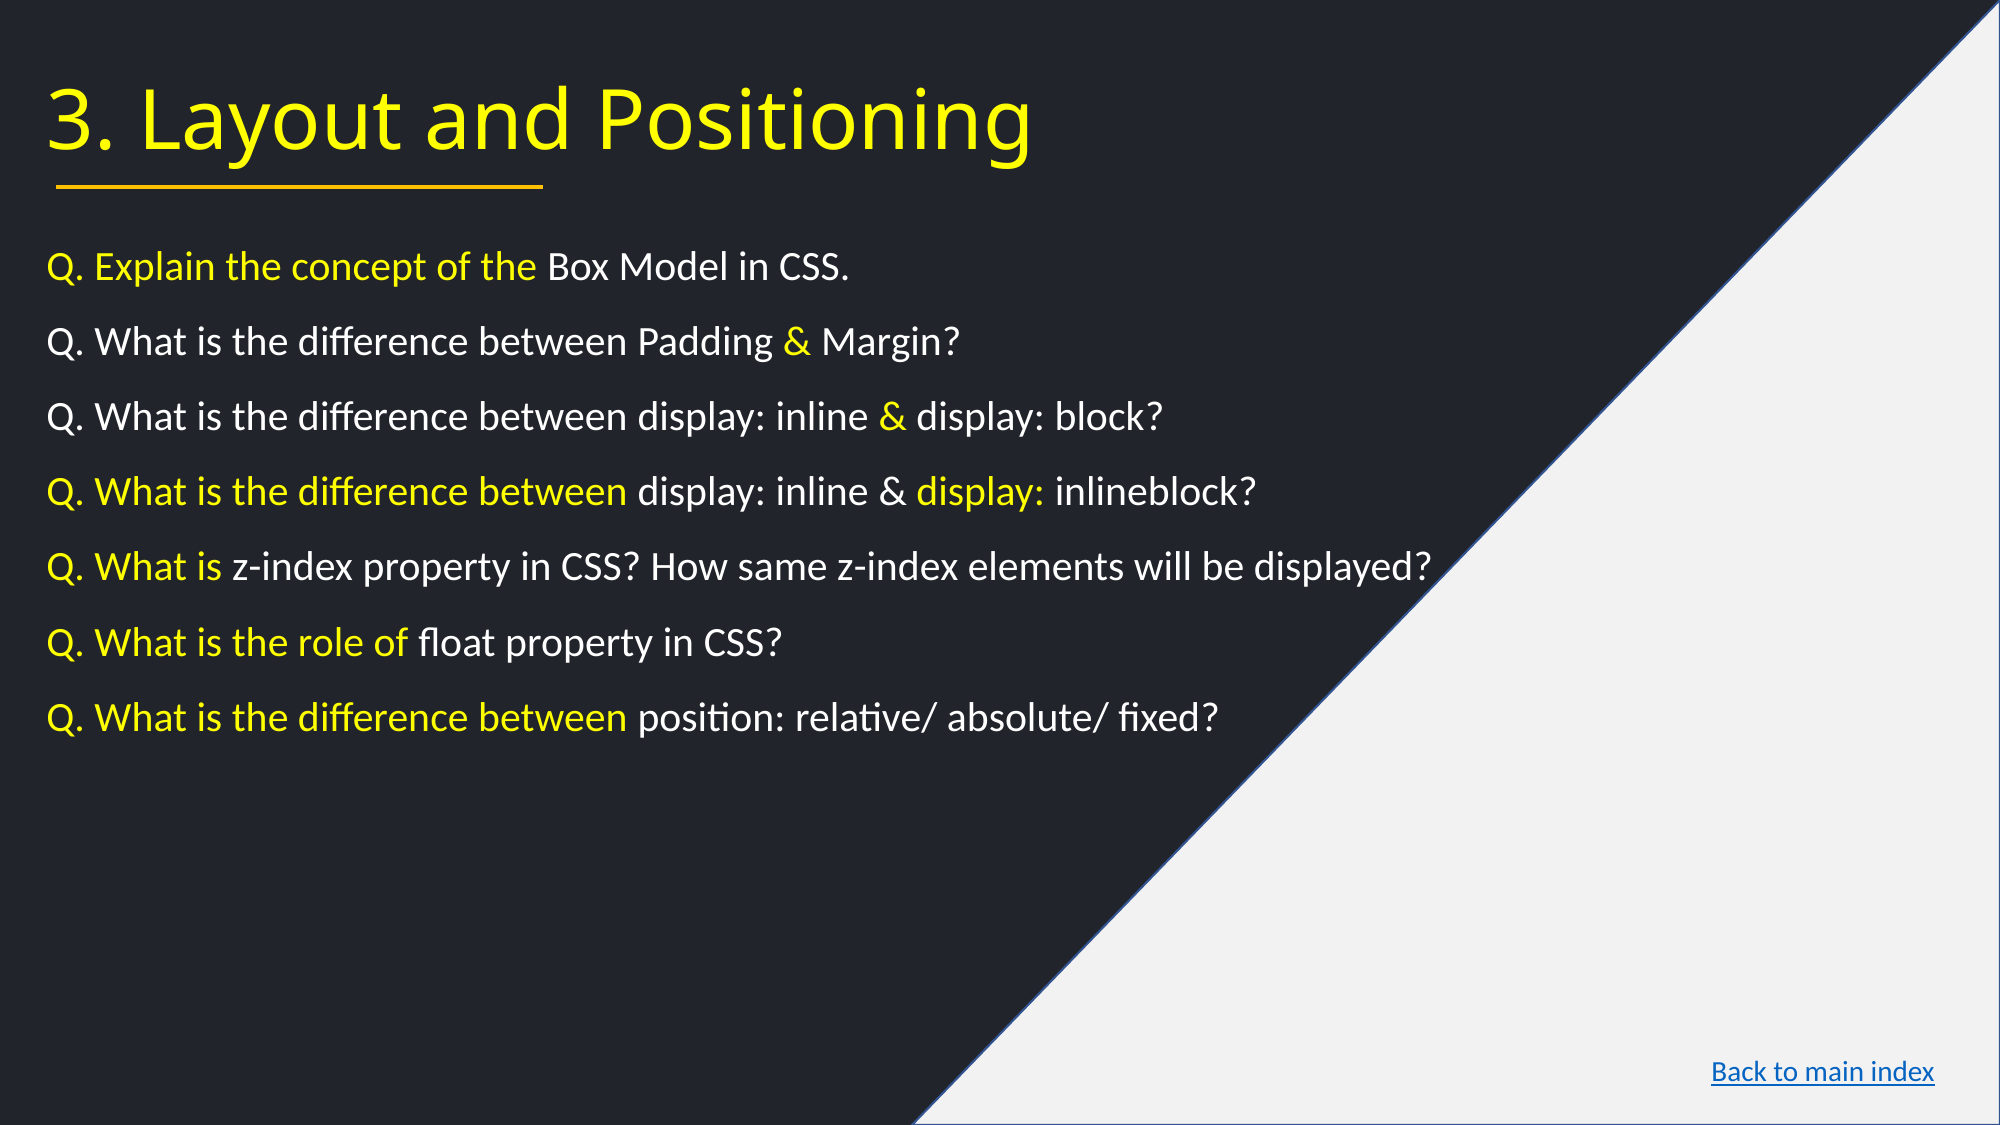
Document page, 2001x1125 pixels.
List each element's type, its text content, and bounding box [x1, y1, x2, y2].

text_box Back to main index [1696, 1045, 2000, 1096]
title 3. Layout and Positioning [31, 14, 1757, 232]
text_box Q. Explain the concept of the Box Model in CSS. Q. What is the difference between Padding & Margin? Q. What is the difference between display: inline & display: block? Q. What is the difference between display: inline & display: inlineblock? Q. What is z-index property in CSS? How same z-index elements will be displayed? Q. What is the role of float property in CSS? Q. What is the difference between position: relative/ absolute/ fixed? [31, 231, 1590, 747]
text_box [5, 0, 1690, 168]
text_box [910, 0, 2000, 1125]
